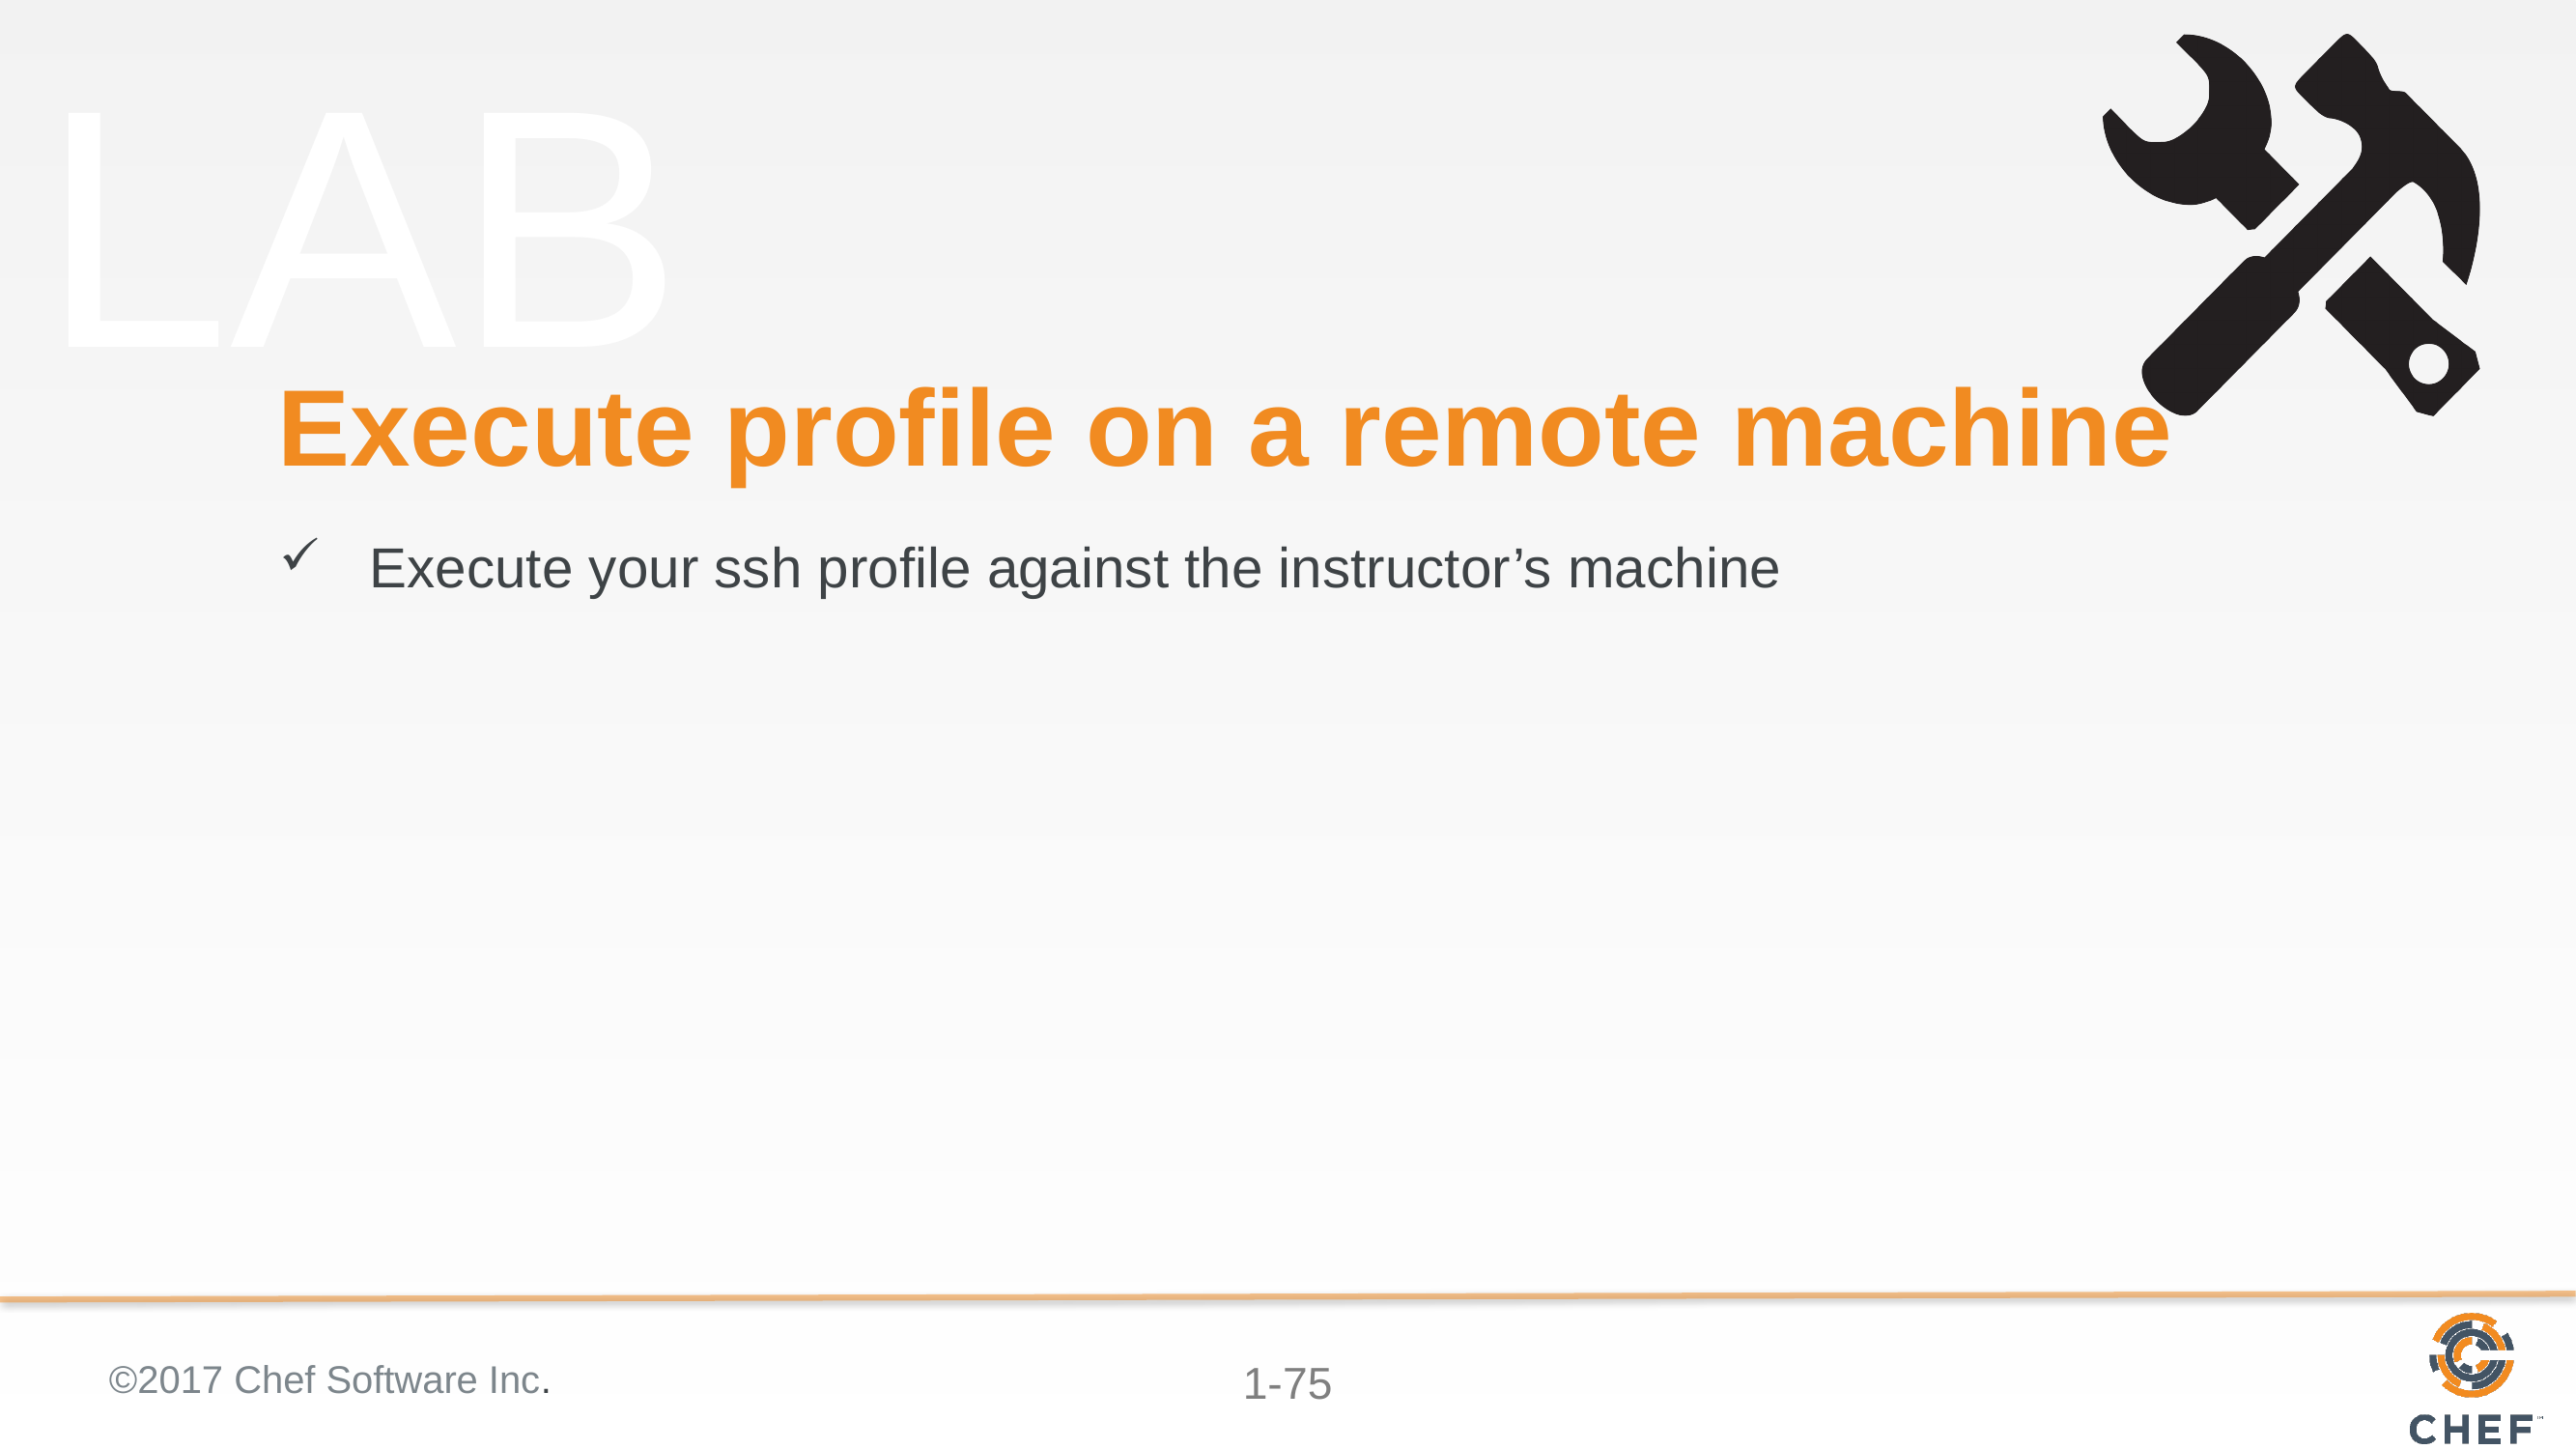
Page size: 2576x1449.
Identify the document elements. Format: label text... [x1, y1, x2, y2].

title Execute profile on a remote machine [263, 363, 2218, 499]
picture [2399, 1297, 2551, 1449]
picture [2103, 34, 2485, 416]
subtitle Execute your ssh profile against the instructor’s machine [265, 516, 2217, 1047]
